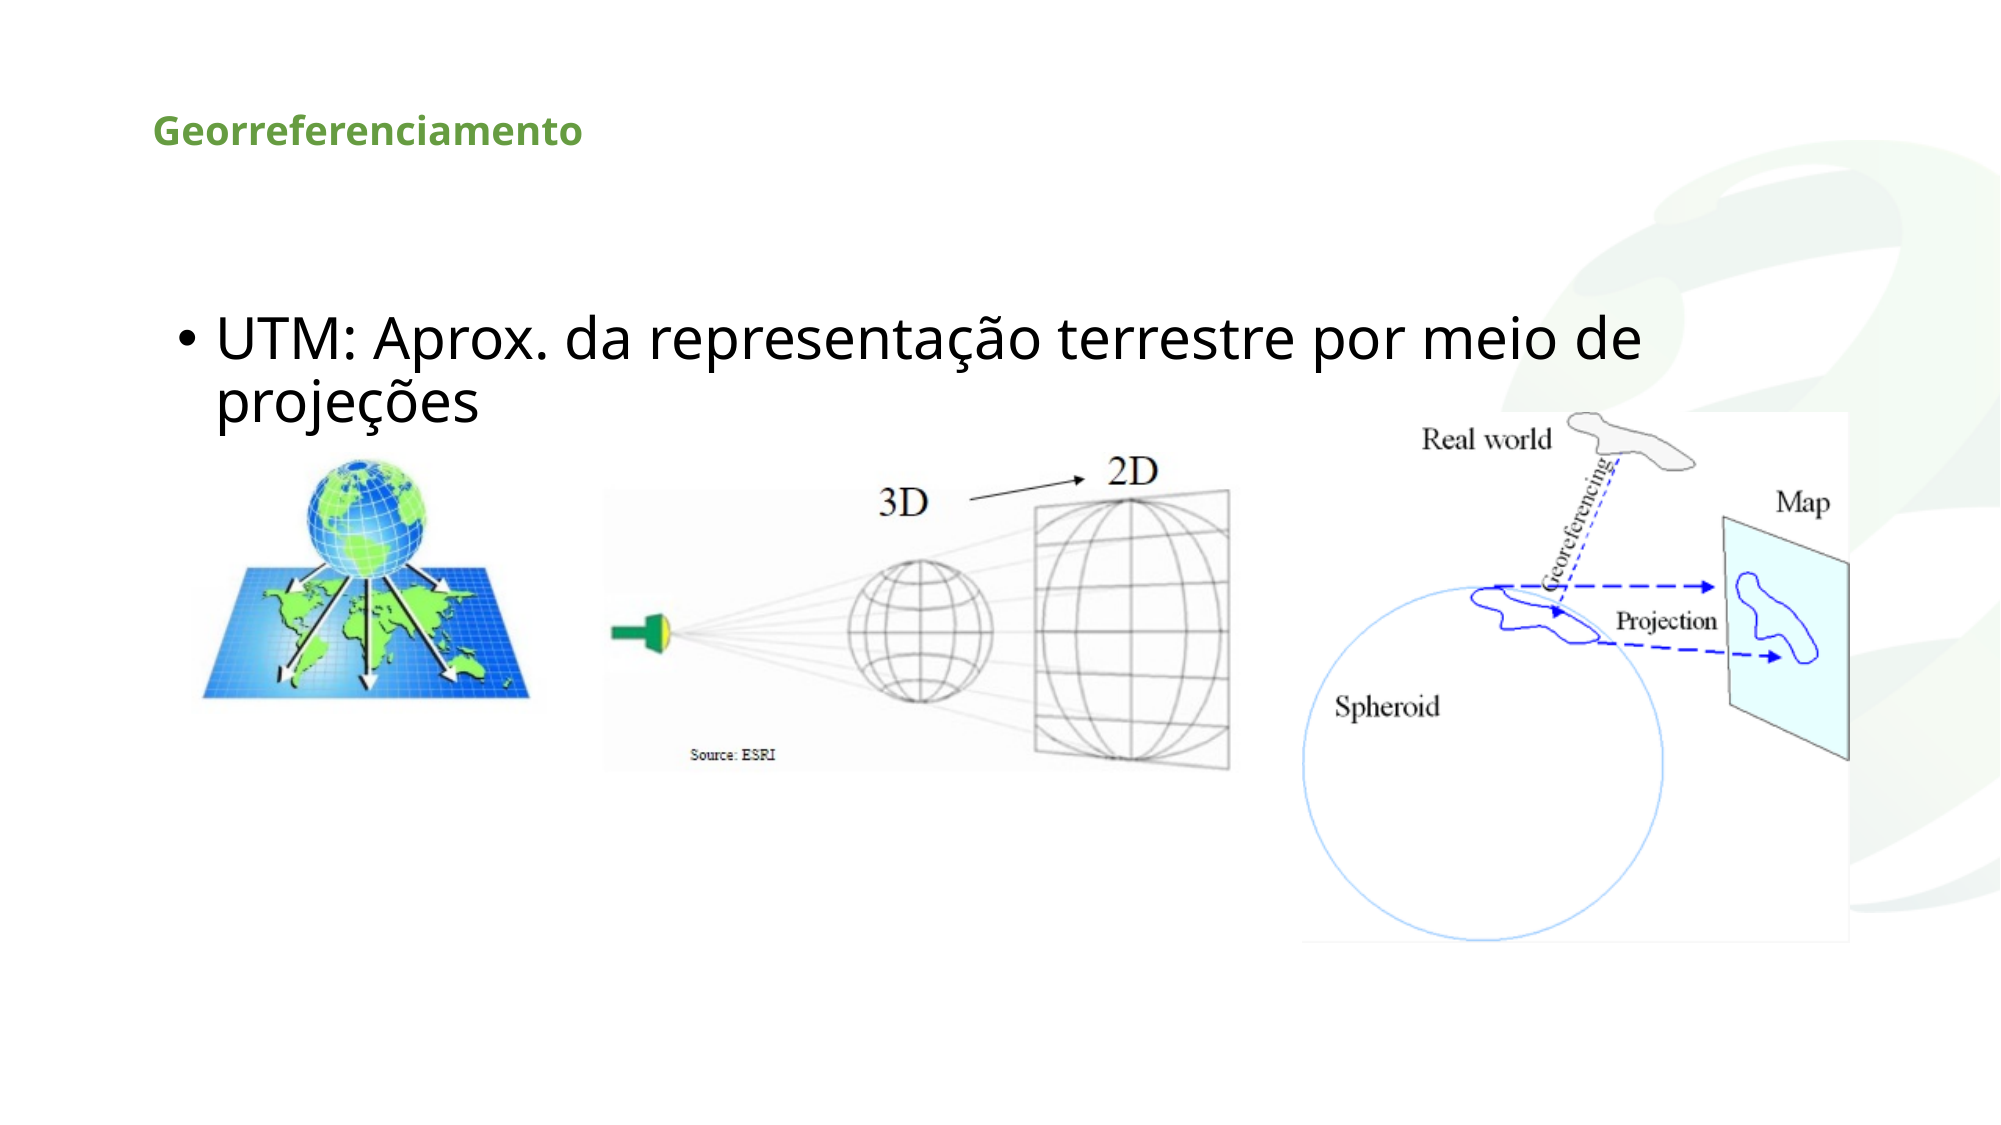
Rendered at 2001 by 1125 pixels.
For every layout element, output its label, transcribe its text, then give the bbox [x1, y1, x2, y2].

text_box UTM: Aprox. da representação terrestre por meio de projeções [162, 301, 1888, 1039]
picture [190, 452, 547, 715]
picture [1302, 412, 1850, 943]
picture [578, 452, 1246, 788]
title Georreferenciamento [137, 59, 1863, 211]
picture [1484, 140, 2000, 913]
